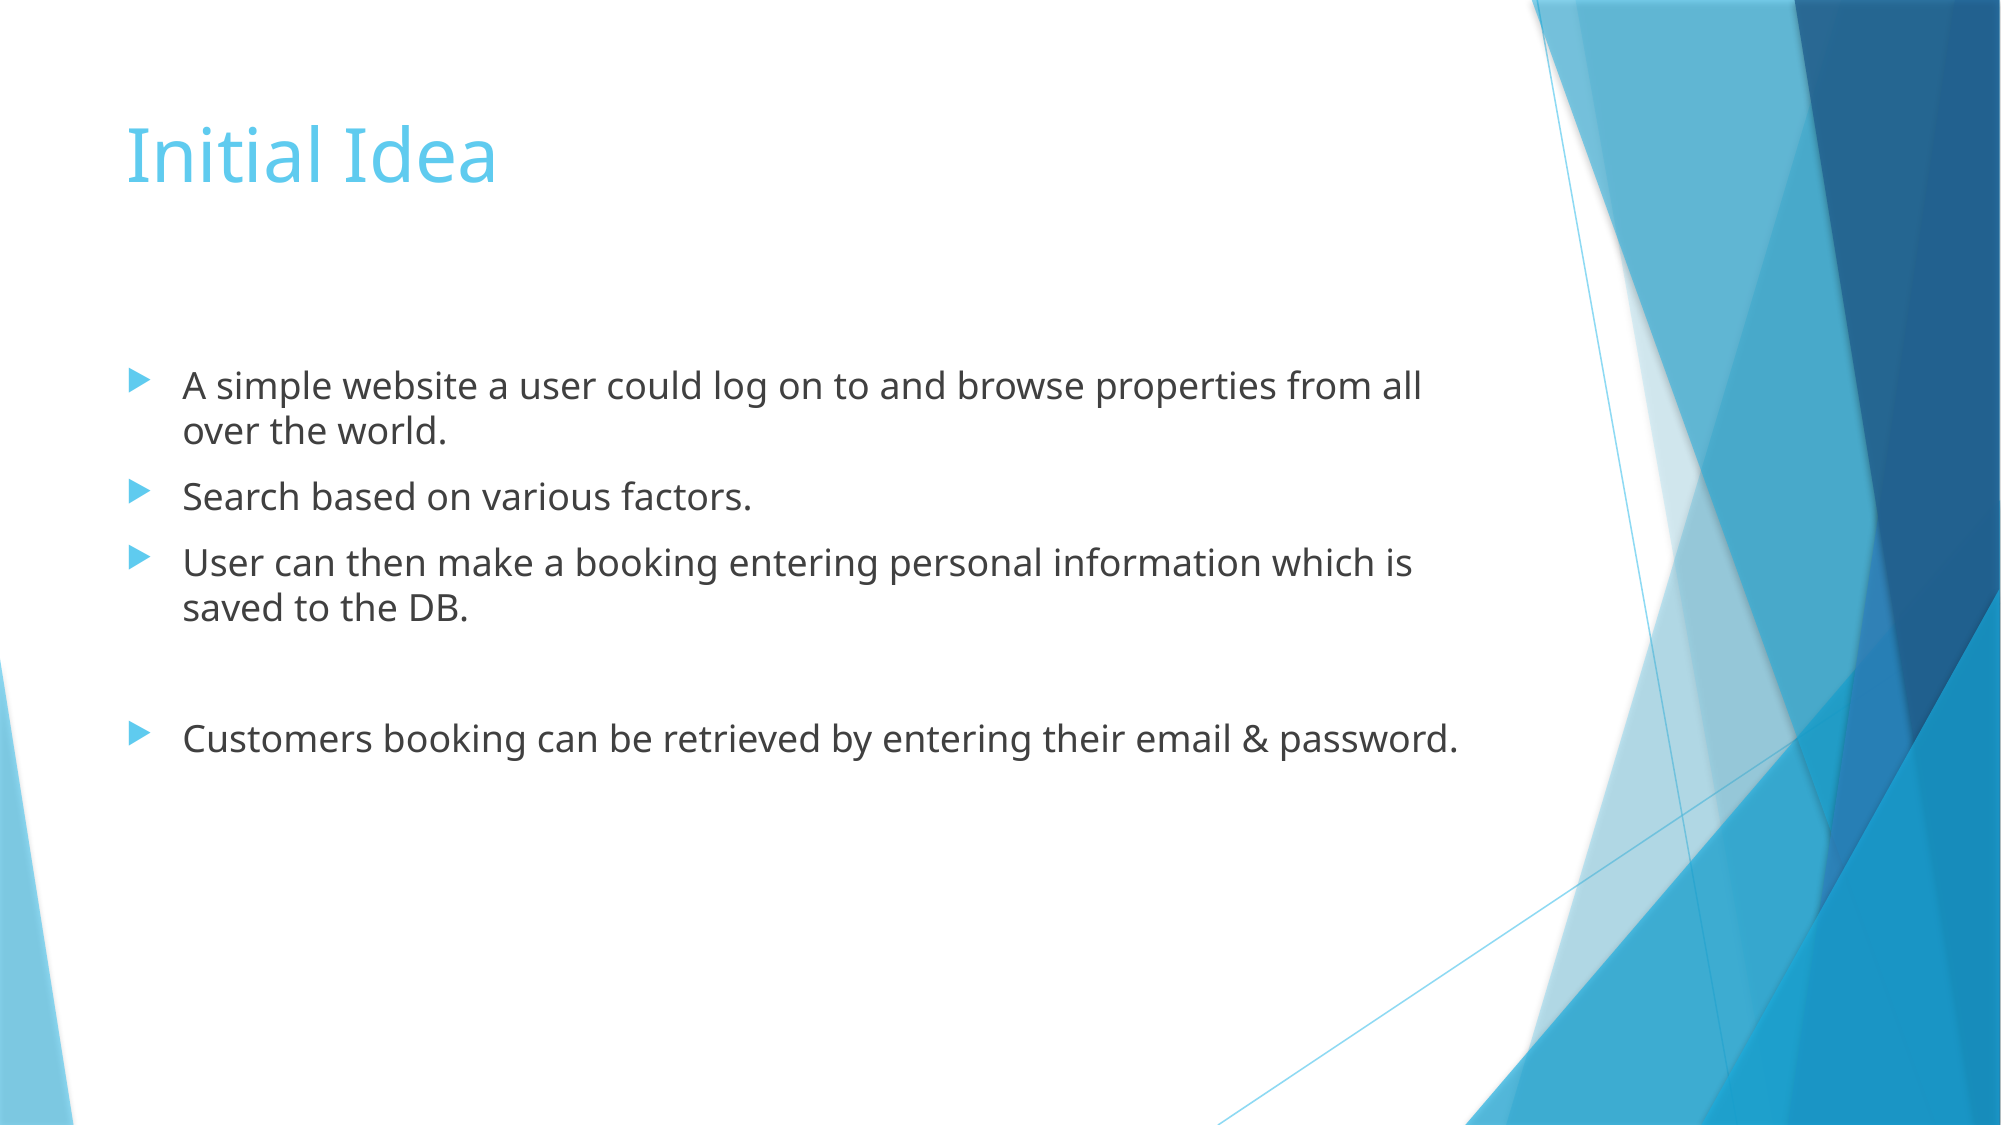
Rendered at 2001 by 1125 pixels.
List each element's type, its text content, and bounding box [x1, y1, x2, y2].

list A simple website a user could log on to and browse properties from all over the world. Search based on various factors. User can then make a booking entering personal information which is saved to the DB. Customers booking can be retrieved by entering their email & password. [111, 354, 1522, 992]
title Initial Idea [111, 99, 1522, 317]
